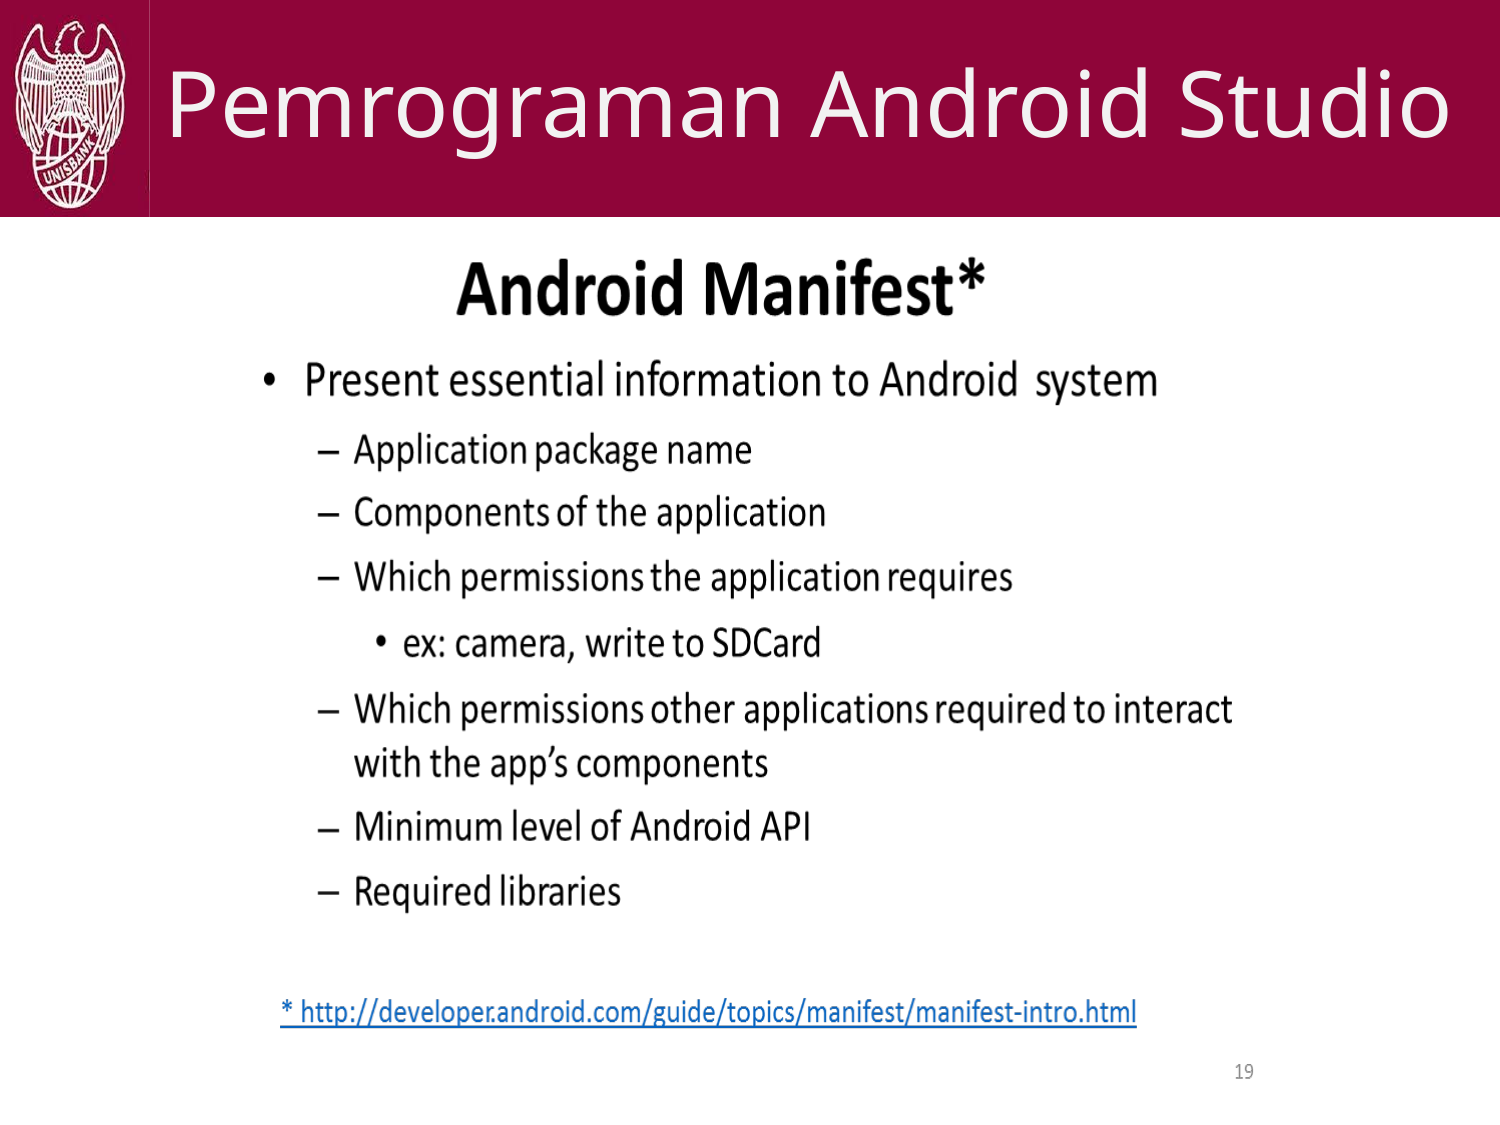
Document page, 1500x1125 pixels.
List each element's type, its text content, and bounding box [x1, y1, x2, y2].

picture [234, 212, 1266, 1099]
title Pemrograman Android Studio [149, 0, 1500, 217]
picture [0, 0, 149, 217]
